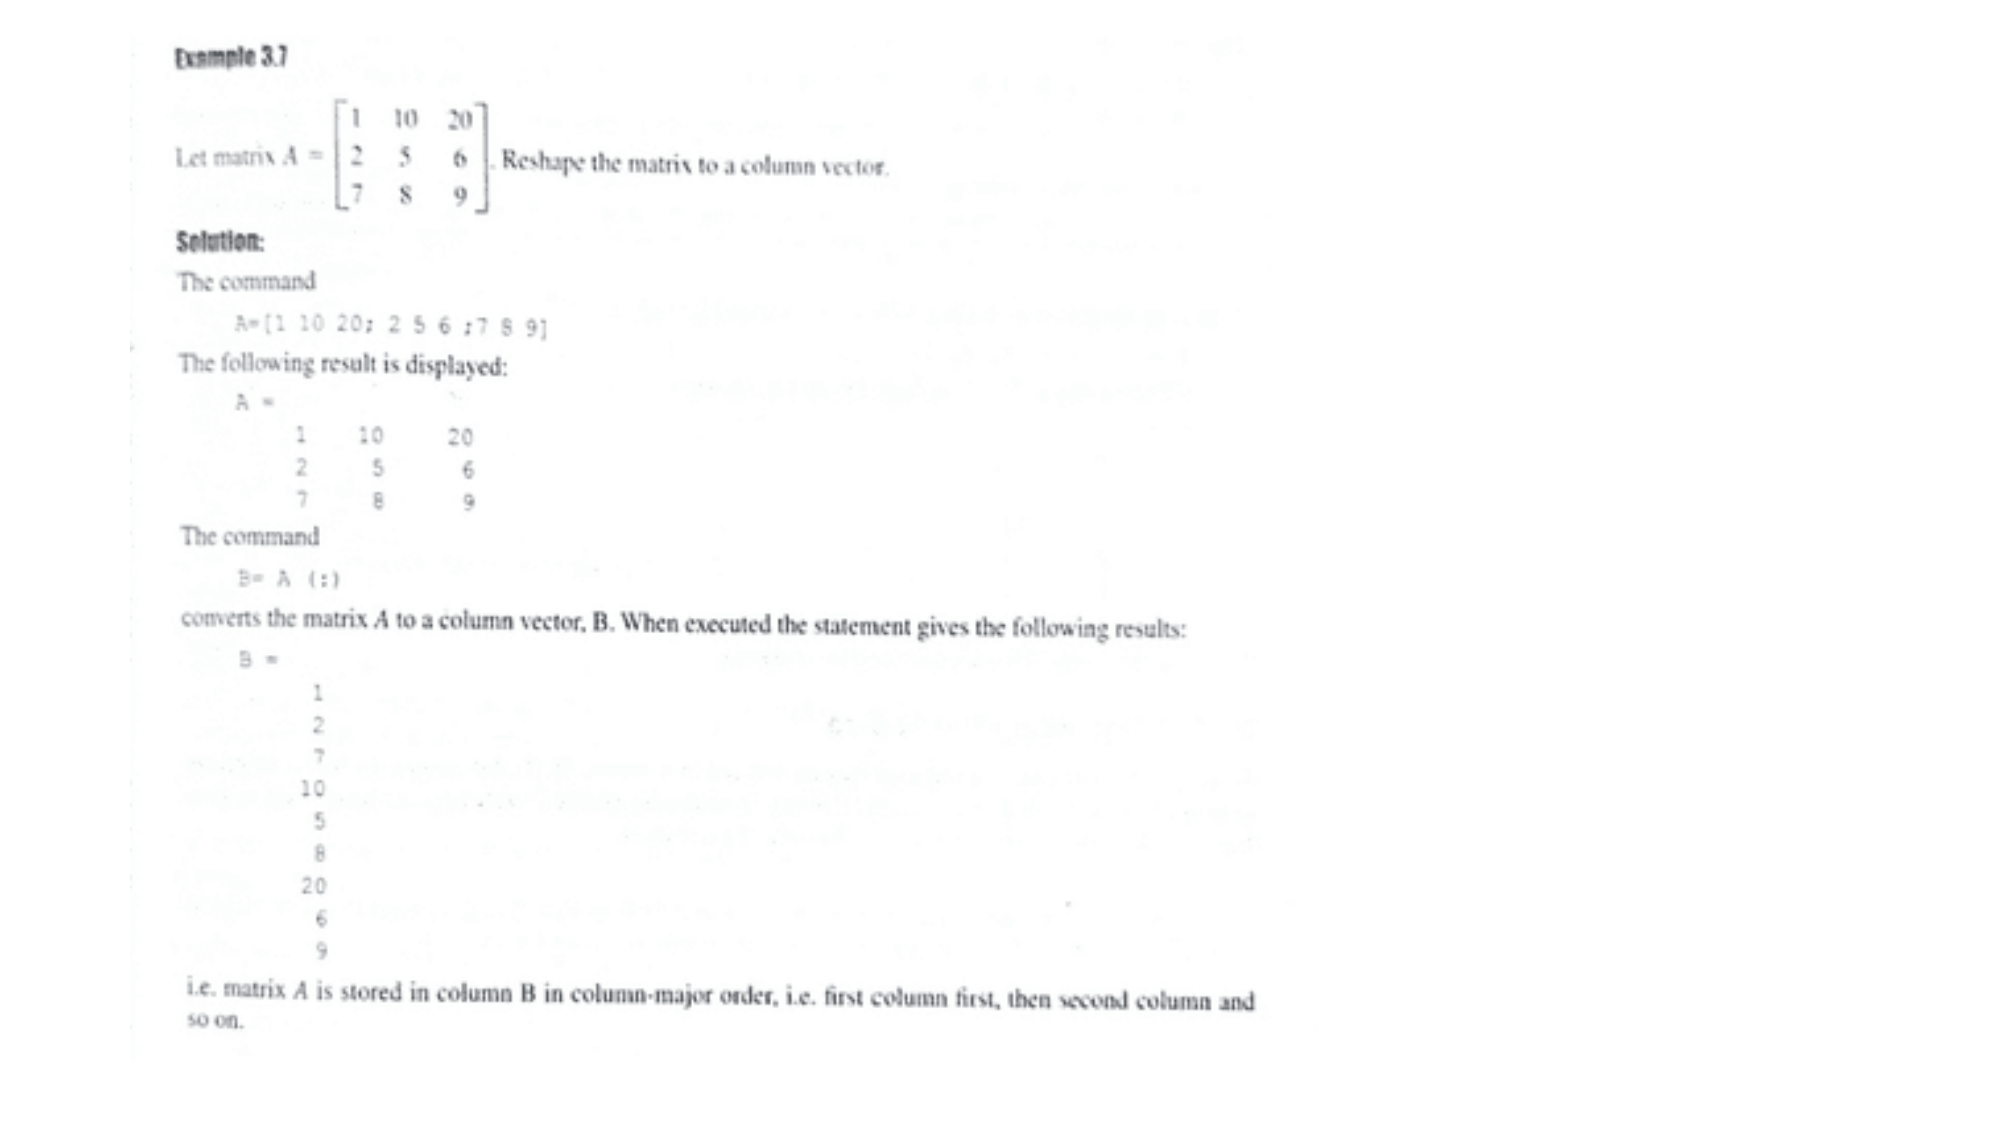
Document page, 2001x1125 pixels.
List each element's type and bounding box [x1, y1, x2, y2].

picture [130, 28, 1845, 1082]
